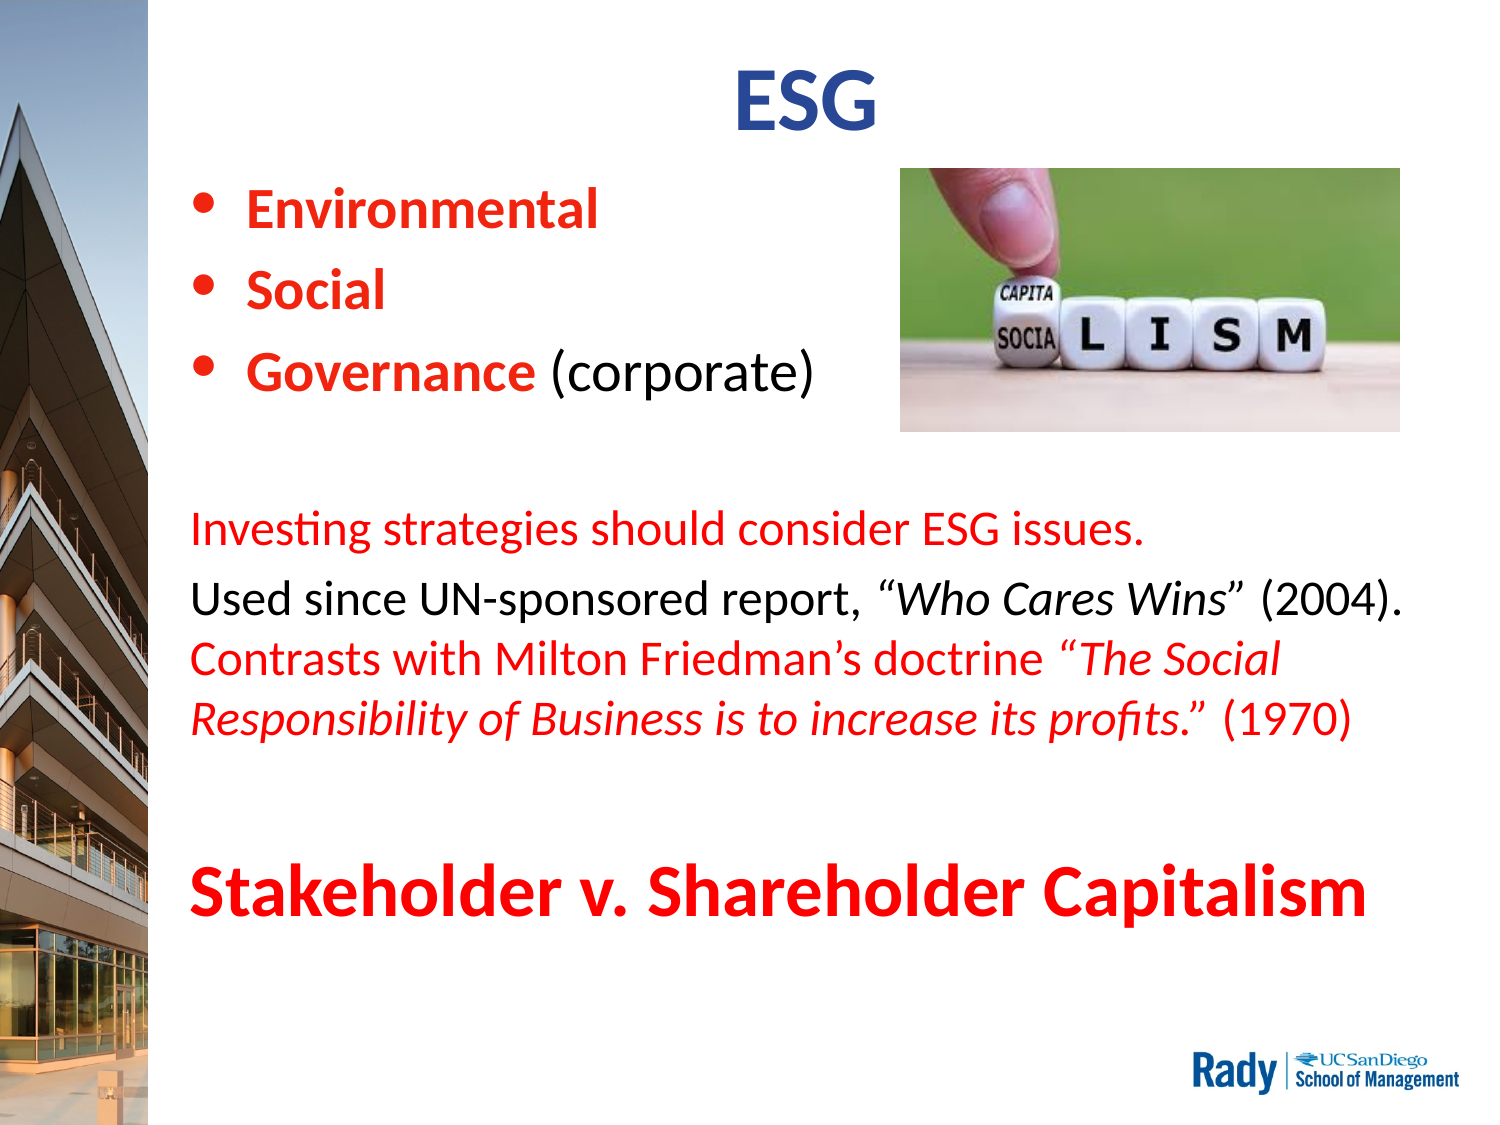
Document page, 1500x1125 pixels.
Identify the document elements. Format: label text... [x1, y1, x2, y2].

list Environmental Social Governance (corporate) Investing strategies should consider ESG issues. Used since UN-sponsored report, “Who Cares Wins” (2004). Contrasts with Milton Friedman’s doctrine “The Social Responsibility of Business is to increase its profits.” (1970) Stakeholder v. Shareholder Capitalism [174, 162, 1450, 1025]
picture [899, 168, 1401, 432]
picture [1187, 1044, 1463, 1101]
picture [0, 0, 148, 1125]
title ESG [187, 24, 1425, 162]
